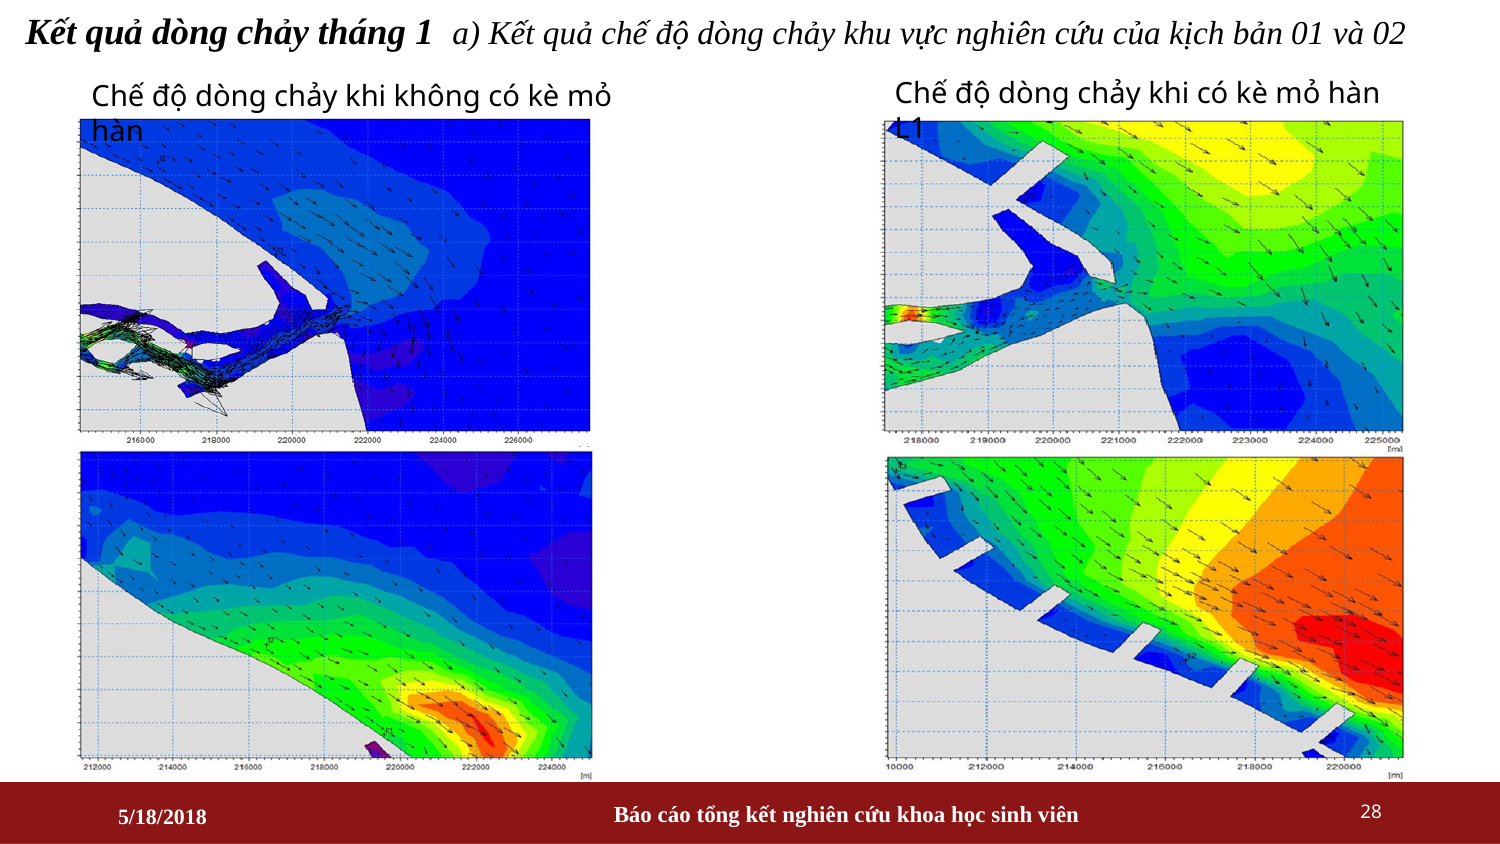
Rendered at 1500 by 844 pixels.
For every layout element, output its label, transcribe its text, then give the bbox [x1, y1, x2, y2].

footer Báo cáo tổng kết nghiên cứu khoa học sinh viên [523, 790, 1171, 836]
slide_number 28 [1191, 790, 1397, 836]
picture [76, 447, 597, 782]
title Kết quả dòng chảy tháng 1 [0, 0, 437, 60]
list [76, 114, 597, 447]
list a) Kết quả chế độ dòng chảy khu vực nghiên cứu của kịch bản 01 và 02 [437, 0, 1456, 76]
picture [879, 114, 1410, 782]
text_box Chế độ dòng chảy khi không có kè mỏ hàn [76, 69, 632, 155]
text_box Chế độ dòng chảy khi có kè mỏ hàn L1 [879, 67, 1429, 153]
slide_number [103, 792, 290, 838]
